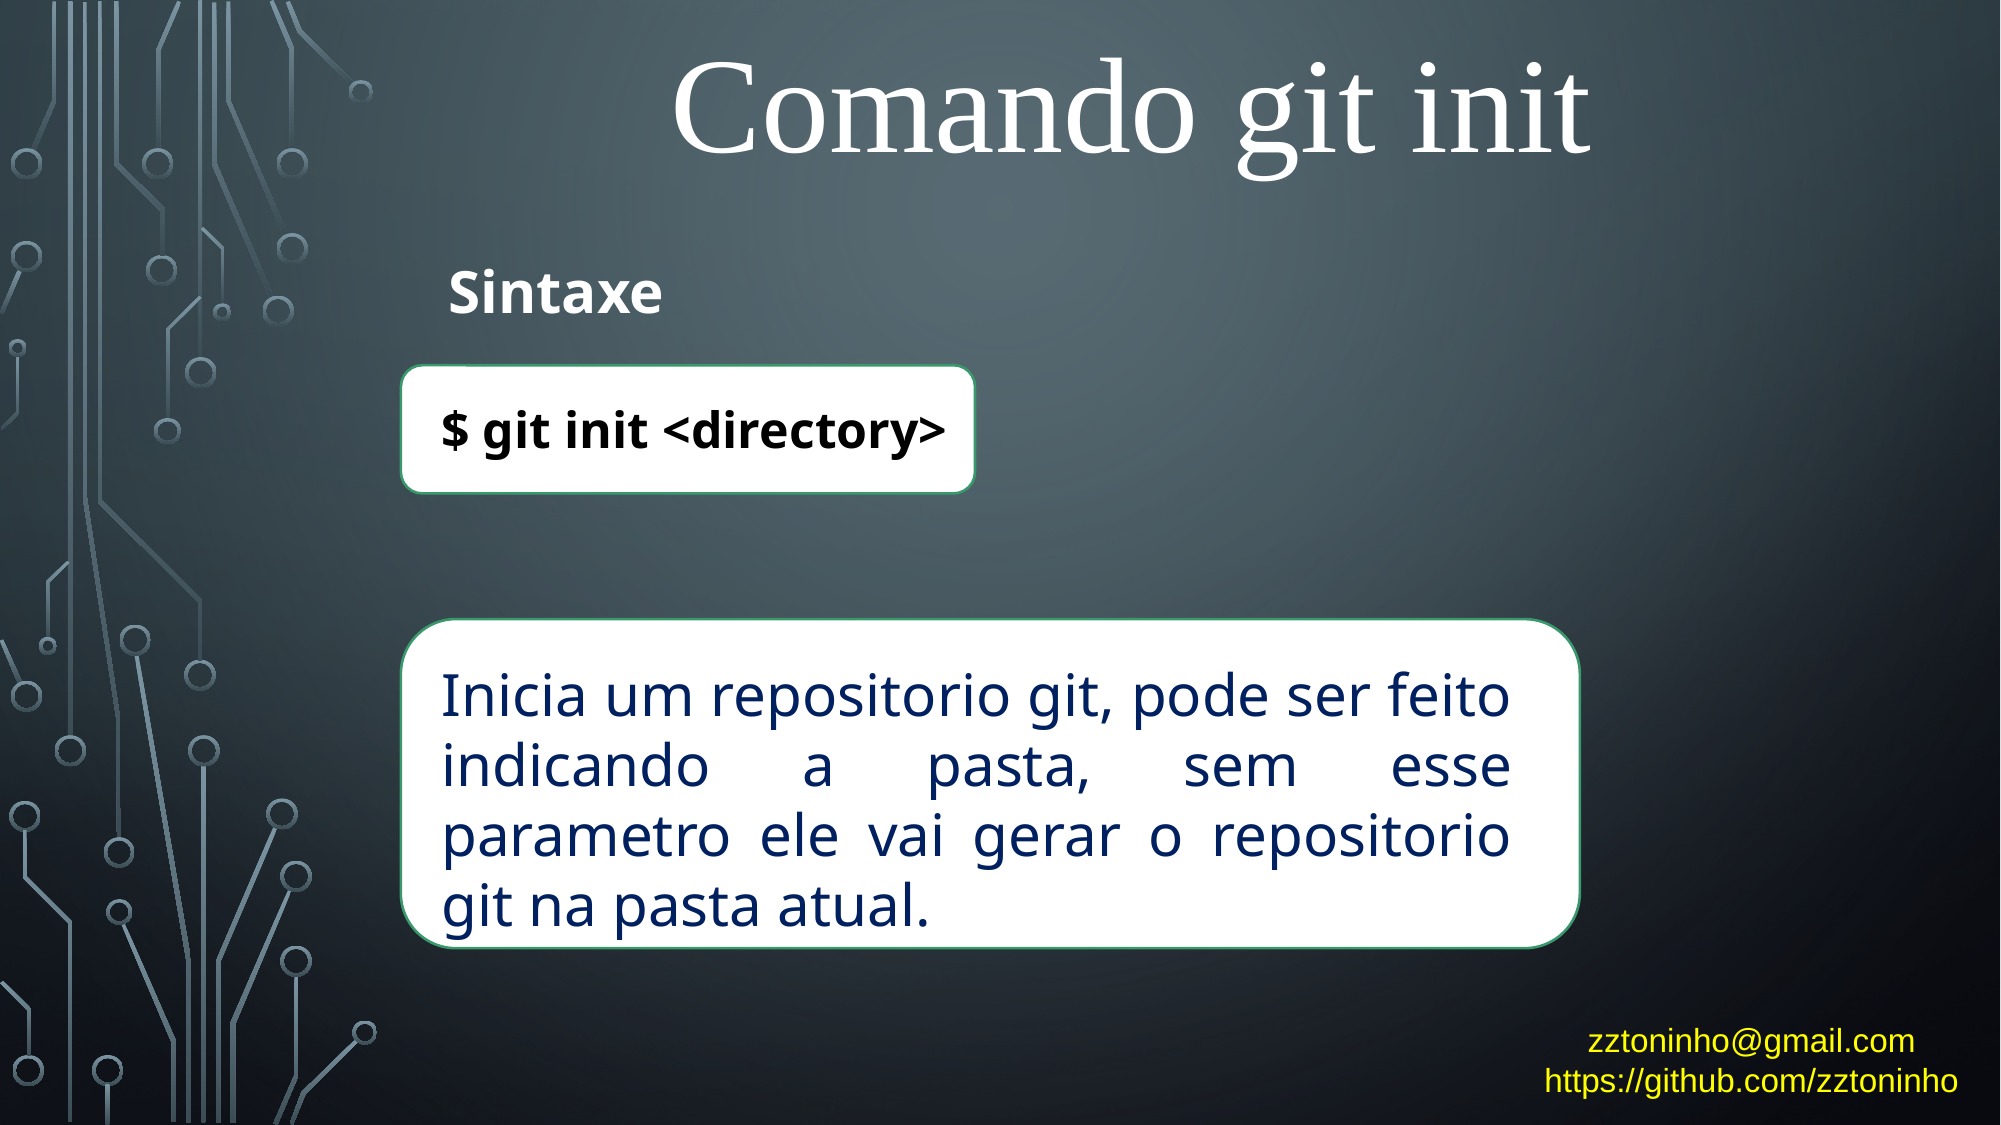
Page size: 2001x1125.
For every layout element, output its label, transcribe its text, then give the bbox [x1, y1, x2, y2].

text_box zztoninho@gmail.com https://github.com/zztoninho [1511, 1012, 1993, 1107]
text_box [399, 617, 1582, 950]
text_box [399, 363, 977, 495]
text_box Sintaxe [434, 247, 1204, 333]
text_box $ git init <directory> [426, 391, 994, 467]
title Comando git init [571, 27, 1692, 190]
text_box Inicia um repositorio git, pode ser feito indicando a pasta, sem esse parametro ele vai gerar o repositorio git na pasta atual. [426, 650, 1527, 946]
